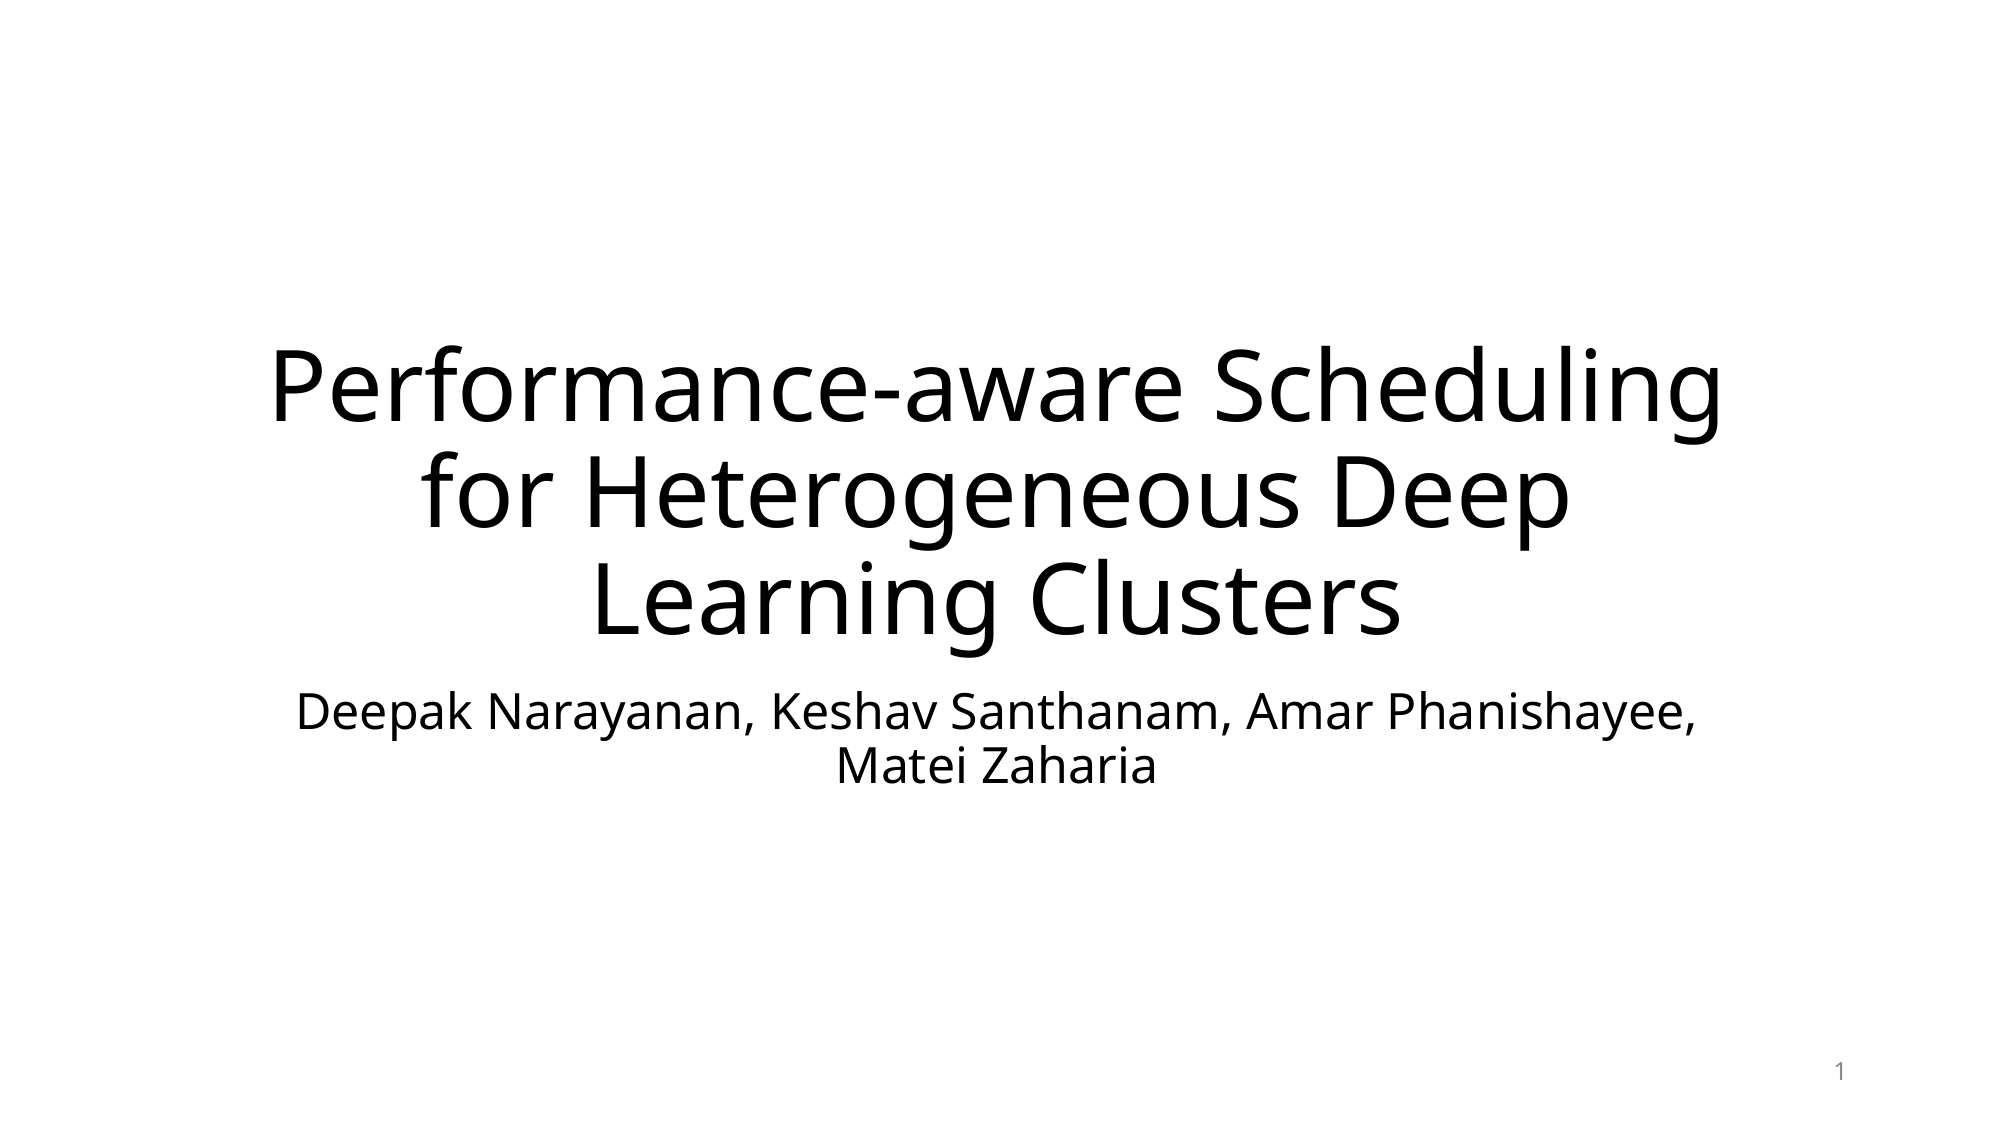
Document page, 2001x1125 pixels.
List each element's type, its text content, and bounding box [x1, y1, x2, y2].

subtitle Deepak Narayanan, Keshav Santhanam, Amar Phanishayee, Matei Zaharia [247, 678, 1748, 951]
title Performance-aware Scheduling for Heterogeneous Deep Learning Clusters [247, 271, 1748, 664]
slide_number 1 [1412, 1042, 1863, 1103]
